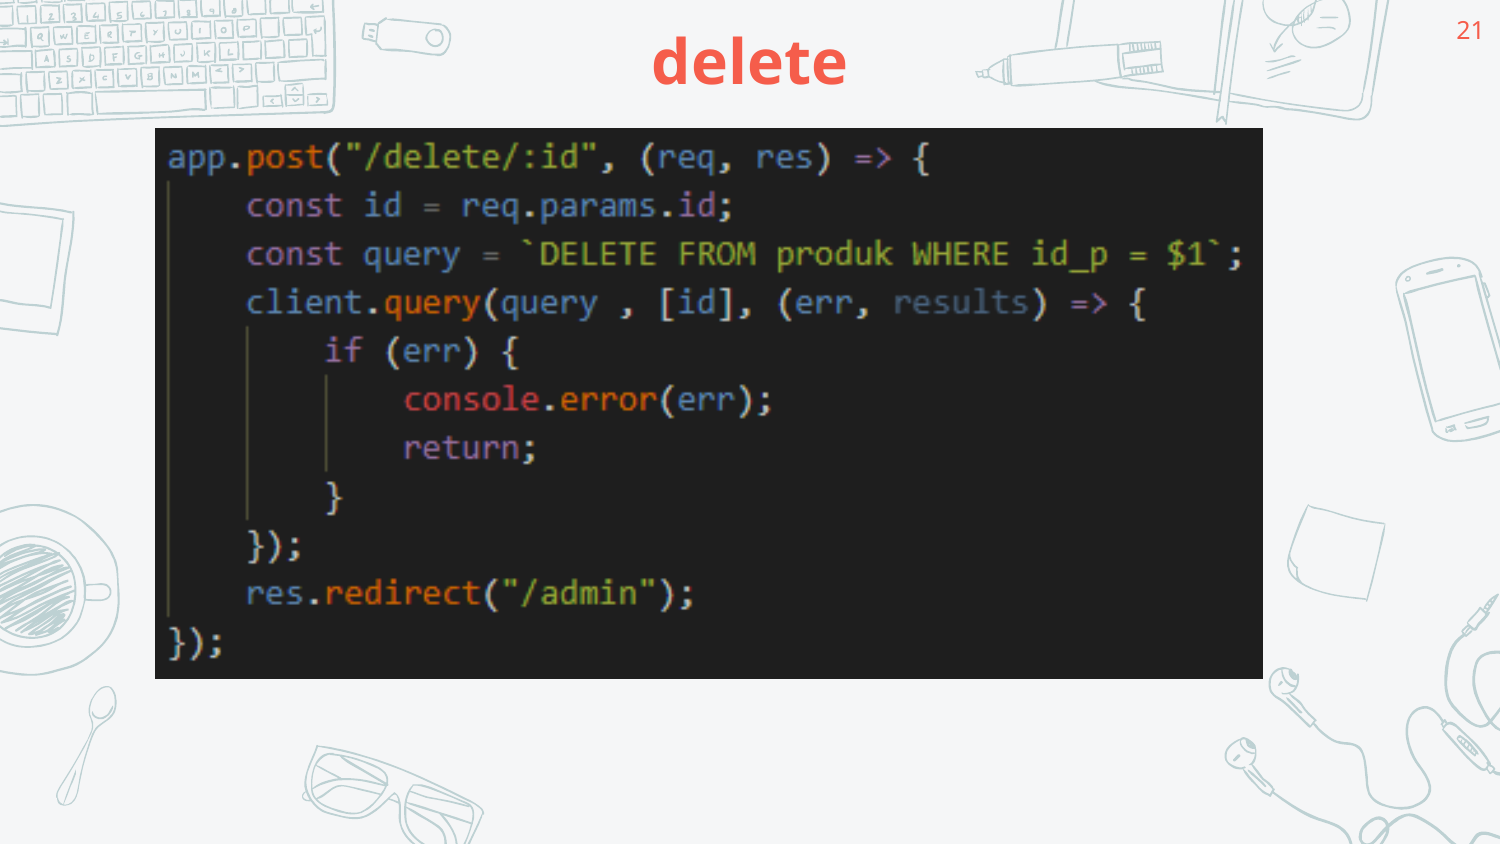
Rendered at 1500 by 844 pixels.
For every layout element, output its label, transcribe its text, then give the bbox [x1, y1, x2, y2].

slide_number ‹#› [1435, 0, 1500, 53]
picture [155, 128, 1263, 679]
title delete [595, 16, 905, 113]
